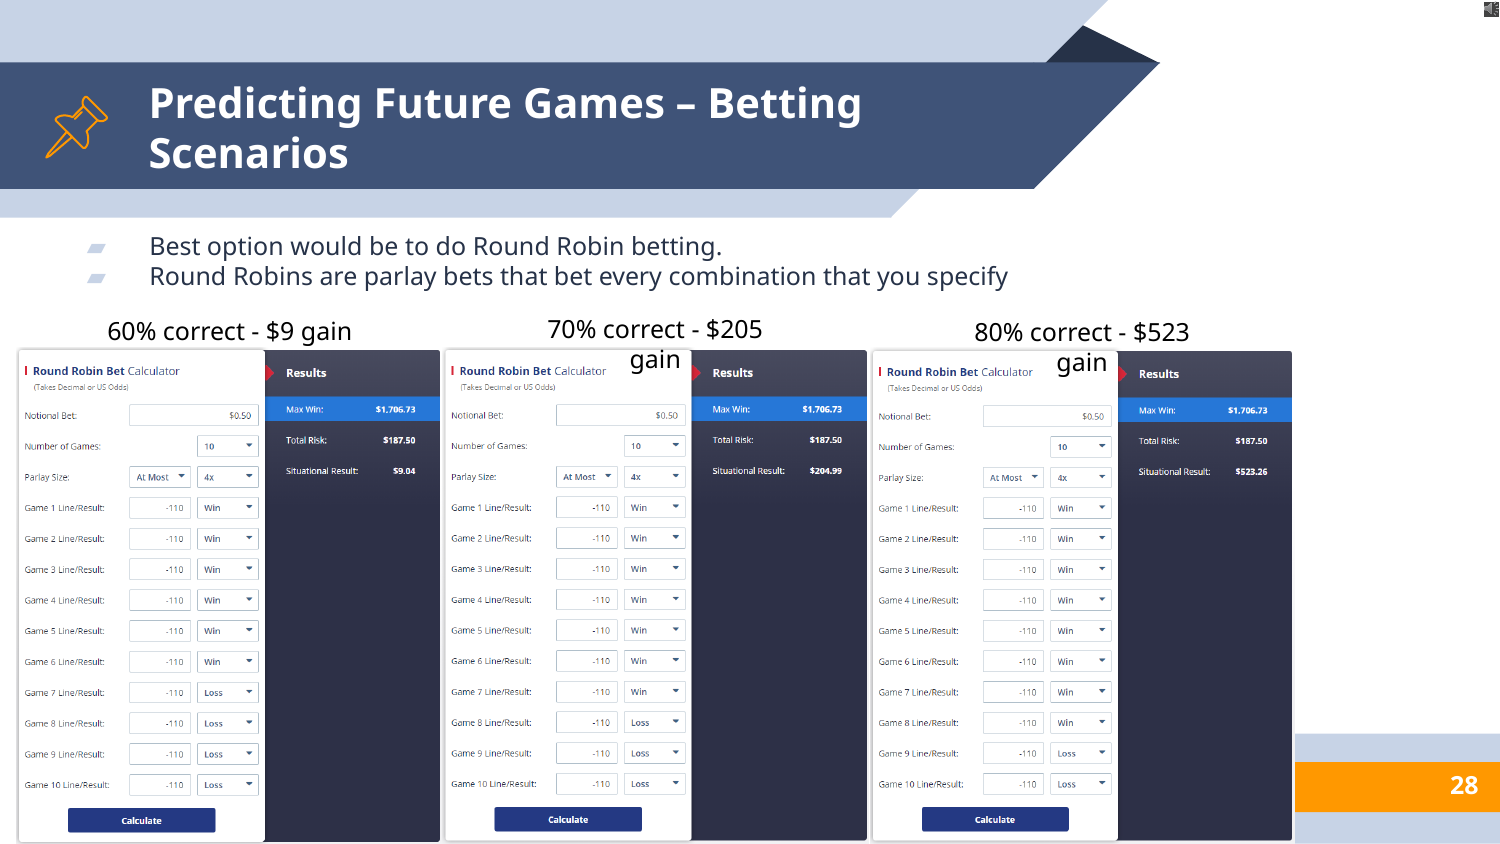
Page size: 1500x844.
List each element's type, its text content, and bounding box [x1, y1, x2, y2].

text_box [442, 305, 869, 844]
slide_number 28 [1299, 760, 1494, 813]
list Best option would be to do Round Robin betting. Round Robins are parlay bets that bet every combination that you specify [59, 225, 1341, 296]
picture [1483, 0, 1500, 18]
title Predicting Future Games – Betting Scenarios [133, 64, 1035, 190]
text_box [16, 307, 439, 844]
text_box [872, 308, 1295, 844]
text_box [45, 96, 108, 158]
